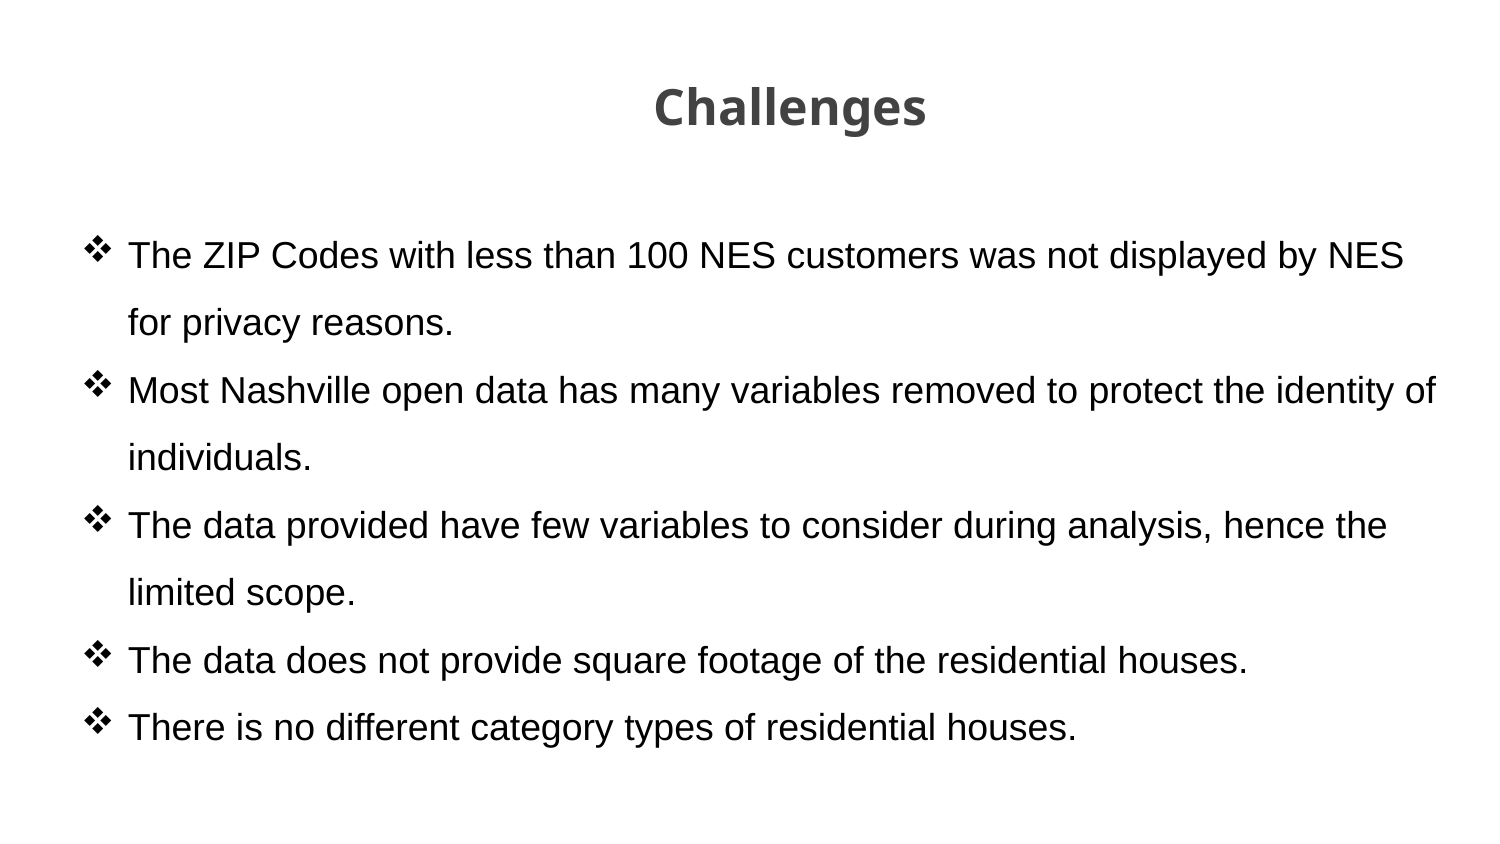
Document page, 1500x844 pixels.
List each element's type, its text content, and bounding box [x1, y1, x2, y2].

text_box The ZIP Codes with less than 100 NES customers was not displayed by NES for privacy reasons. Most Nashville open data has many variables removed to protect the identity of individuals. The data provided have few variables to consider during analysis, hence the limited scope. The data does not provide square footage of the residential houses. There is no different category types of residential houses. [66, 193, 1467, 739]
title Challenges [213, 60, 1368, 186]
